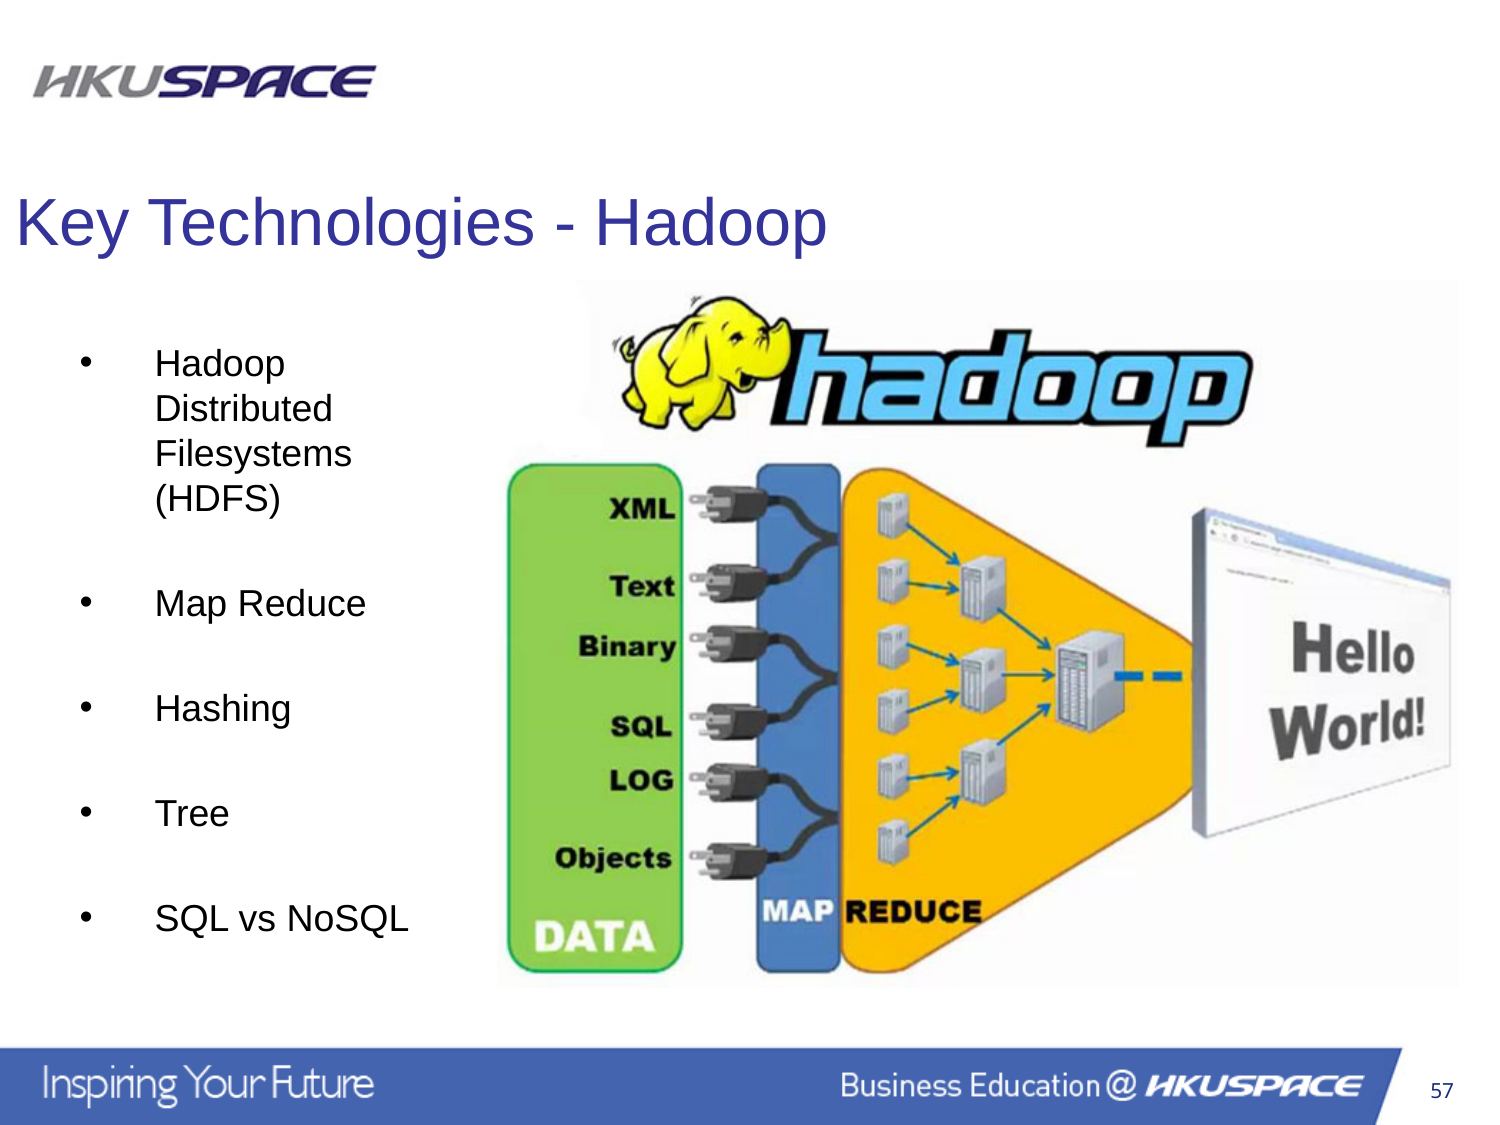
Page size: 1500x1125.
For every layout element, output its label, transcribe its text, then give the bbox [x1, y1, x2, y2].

picture [0, 0, 1500, 1125]
text_box Hadoop Distributed Filesystems (HDFS) Map Reduce Hashing Tree SQL vs NoSQL [64, 278, 479, 976]
slide_number 57 [1415, 1070, 1499, 1125]
title Key Technologies - Hadoop [0, 101, 1325, 266]
